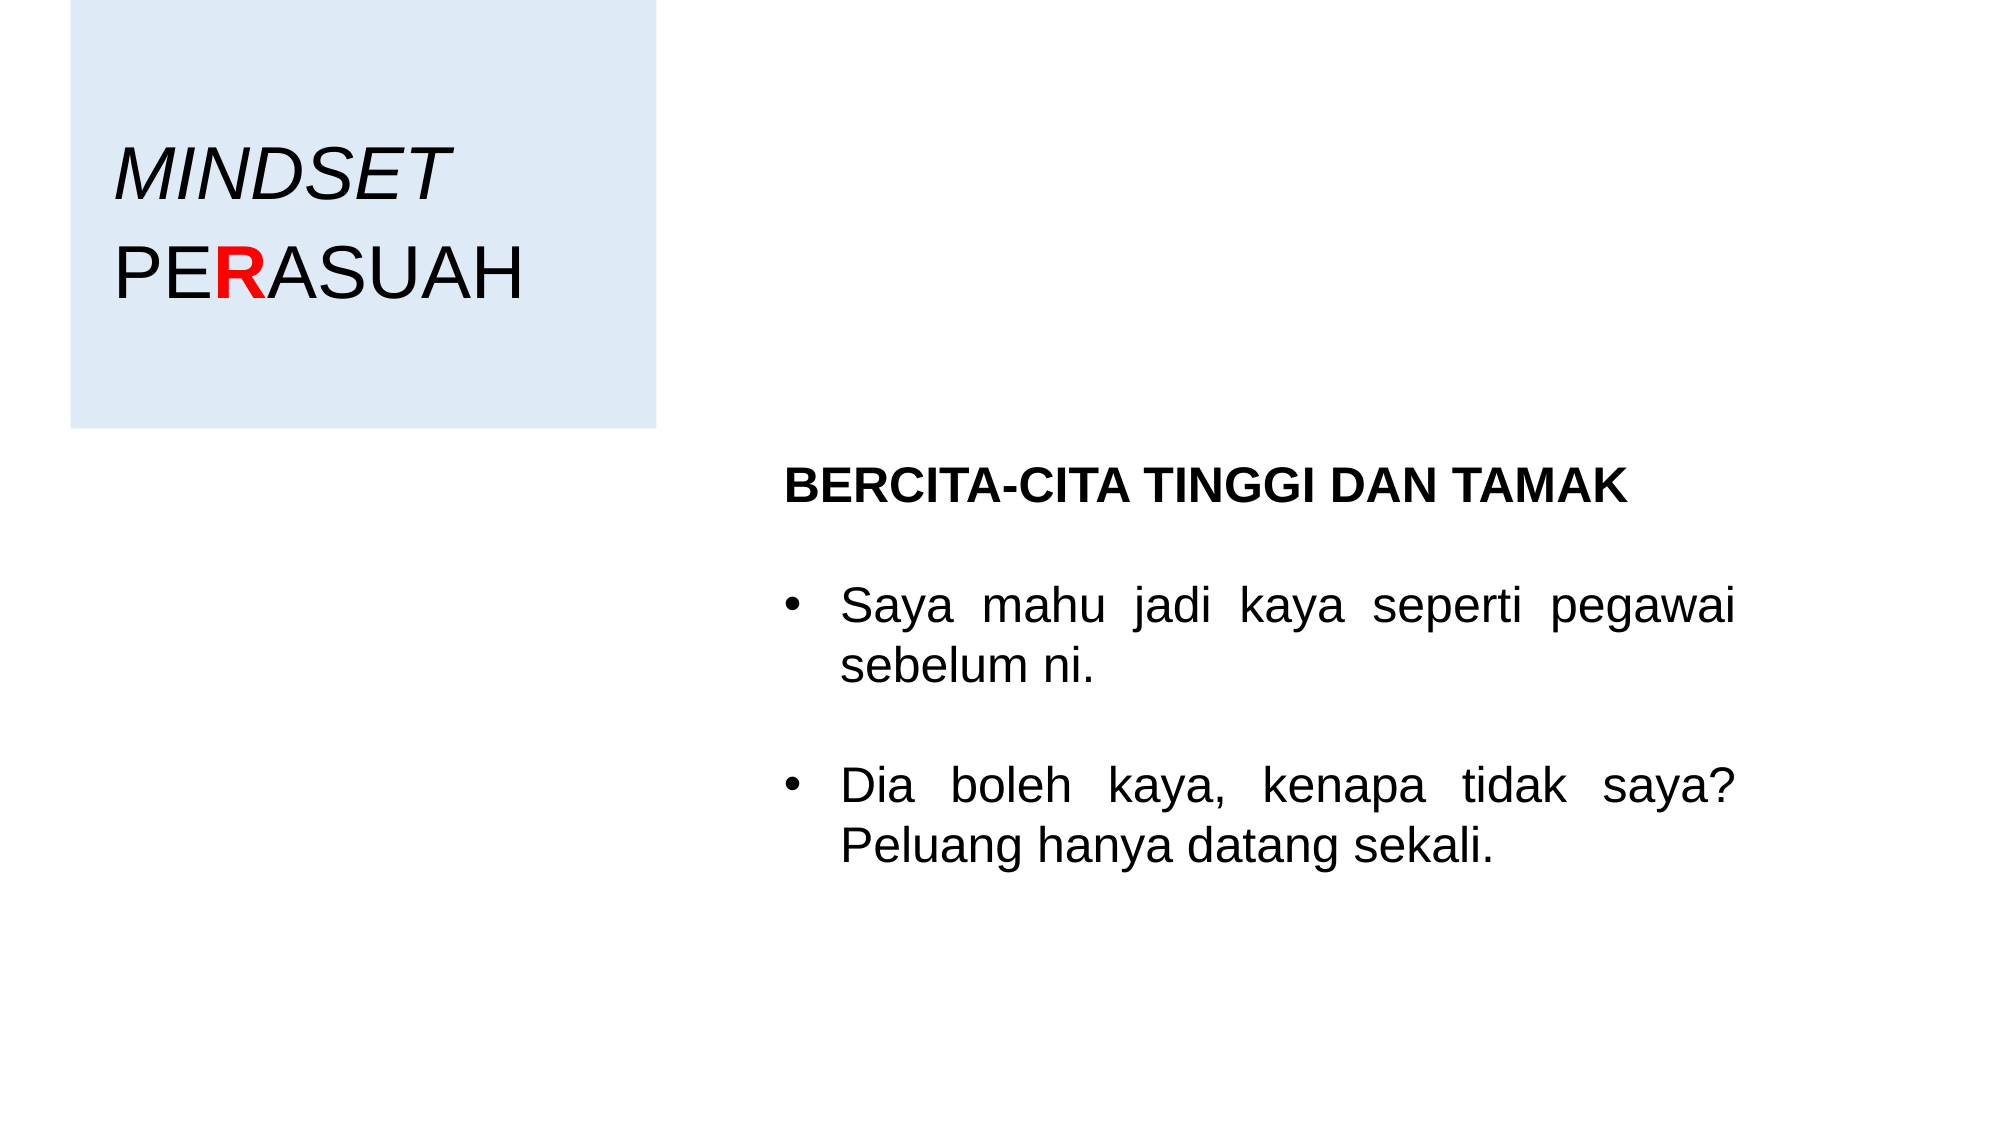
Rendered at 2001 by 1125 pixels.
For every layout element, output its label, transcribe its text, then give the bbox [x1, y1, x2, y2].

text_box [70, 0, 657, 430]
text_box MINDSET PERASUAH [98, 108, 646, 326]
text_box BERCITA-CITA TINGGI DAN TAMAK Saya mahu jadi kaya seperti pegawai sebelum ni. Dia boleh kaya, kenapa tidak saya? Peluang hanya datang sekali. [769, 325, 1751, 941]
